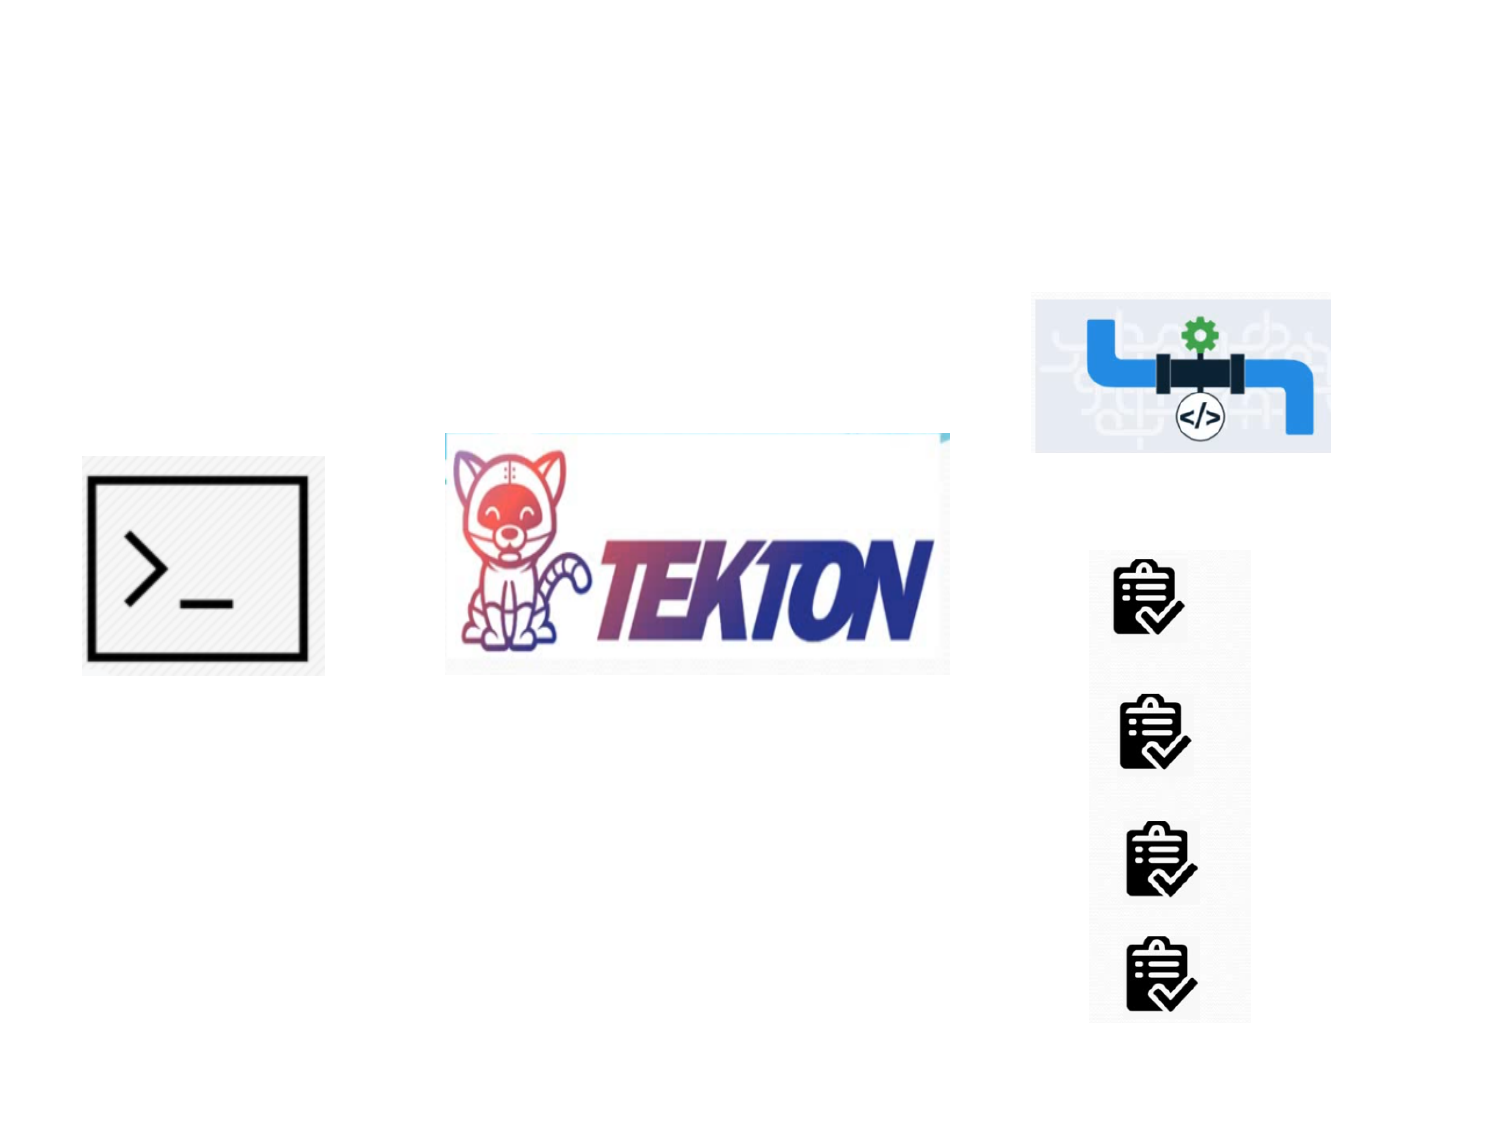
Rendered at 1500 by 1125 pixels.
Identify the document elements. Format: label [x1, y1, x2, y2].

picture [445, 433, 950, 675]
picture [1030, 292, 1331, 453]
picture [81, 456, 325, 676]
picture [1089, 550, 1251, 1023]
